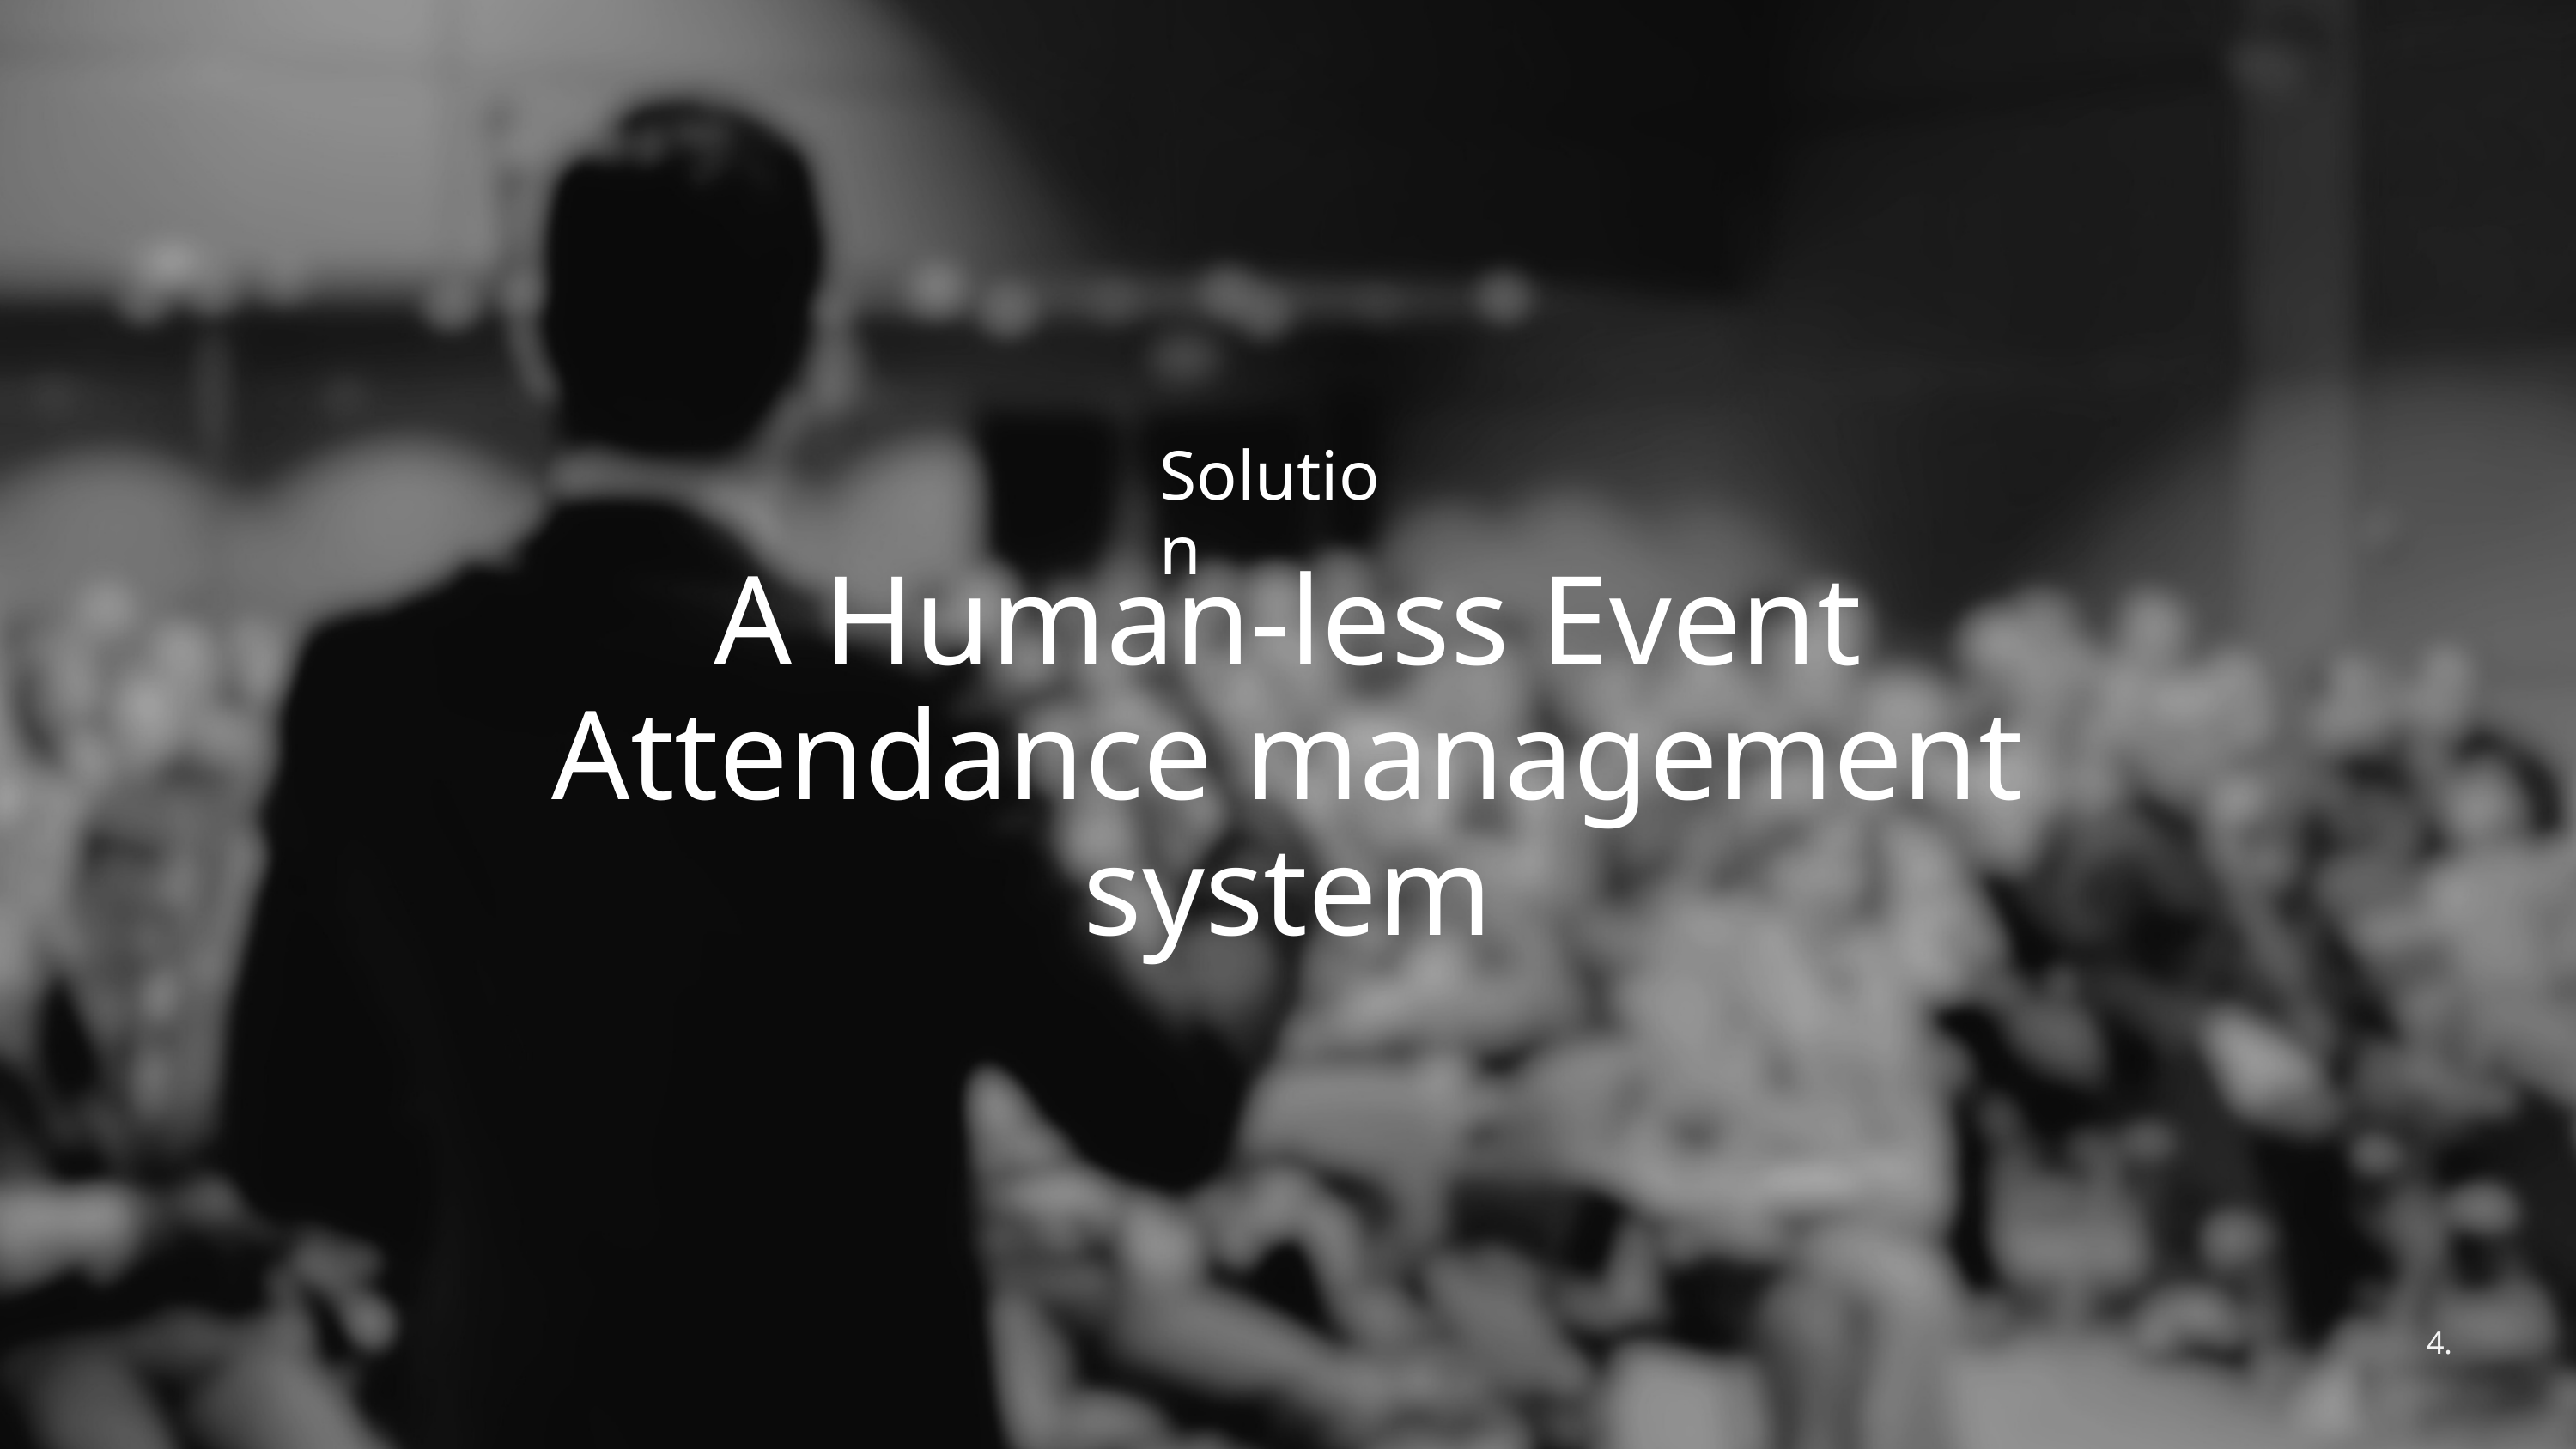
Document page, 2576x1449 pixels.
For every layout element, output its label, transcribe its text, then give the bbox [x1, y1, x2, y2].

text_box 4. [2369, 1329, 2453, 1361]
text_box Solution [1159, 439, 1417, 554]
text_box A Human-less Event Attendance management system [374, 554, 2202, 960]
text_box [0, 0, 2576, 1449]
